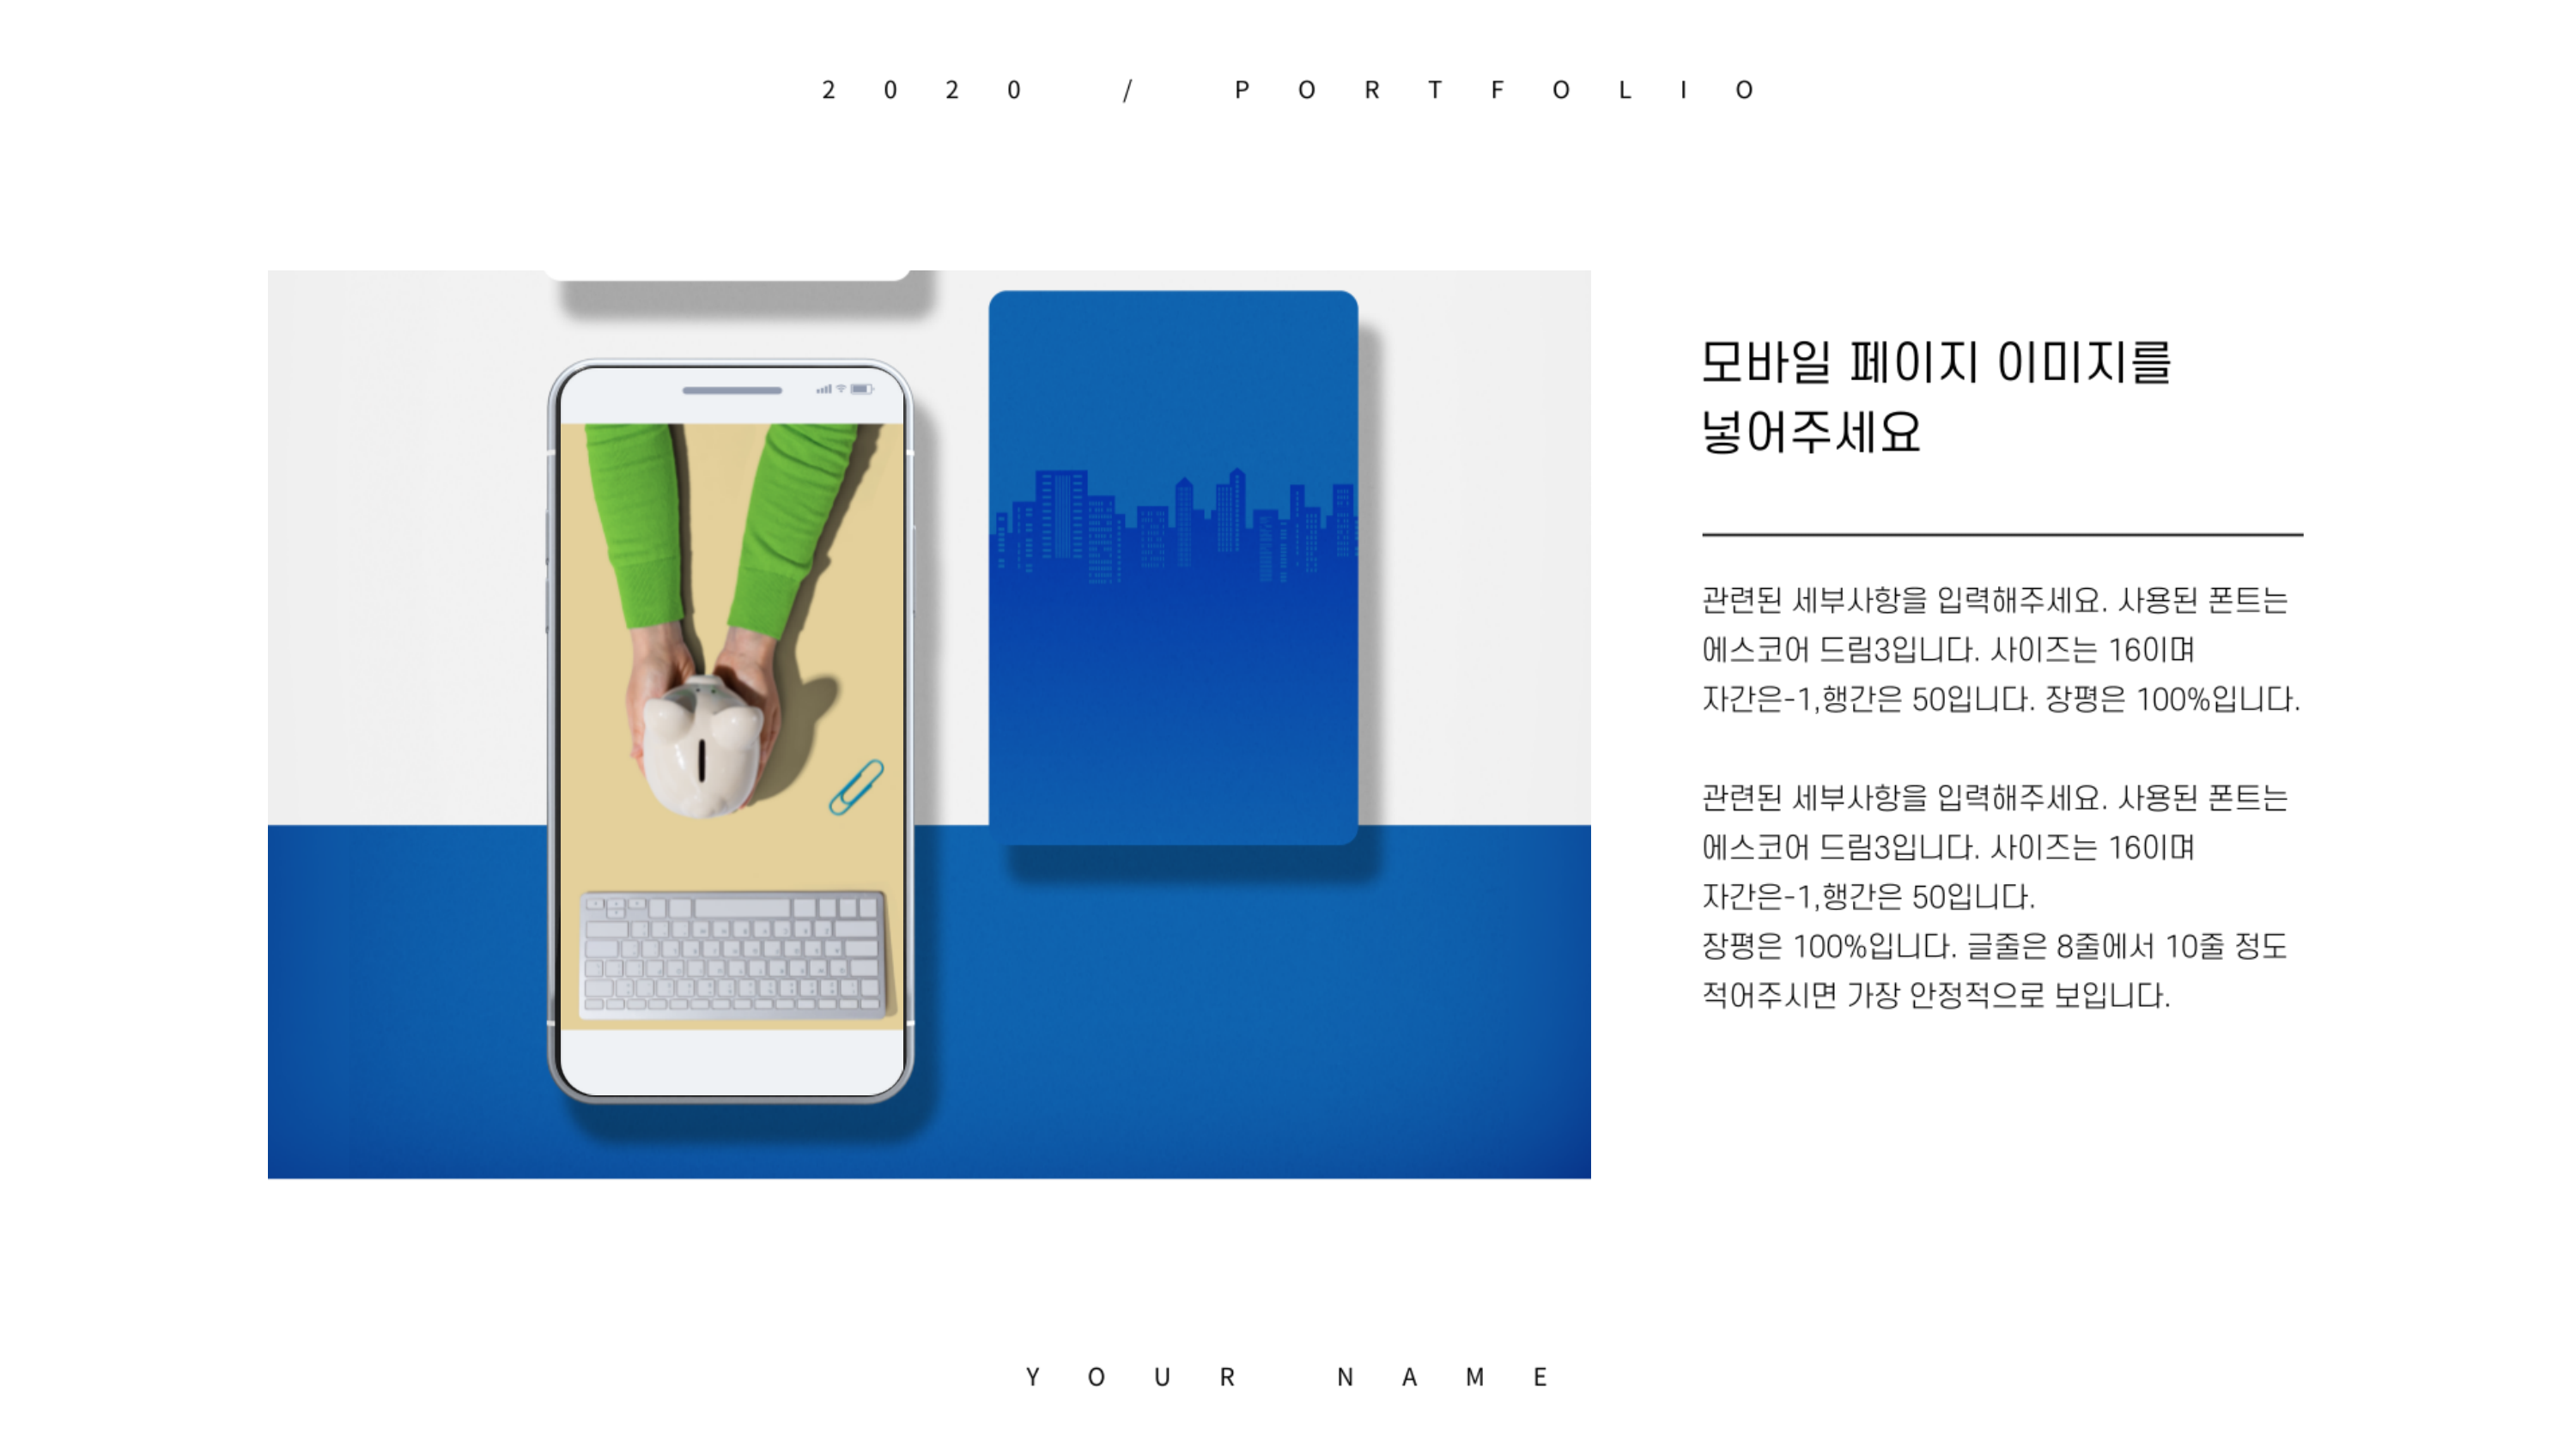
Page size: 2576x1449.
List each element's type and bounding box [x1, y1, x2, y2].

text_box [1700, 330, 2308, 1022]
picture [1698, 576, 2318, 1034]
text_box [268, 270, 1591, 1184]
picture [1693, 323, 2196, 488]
picture [556, 68, 1765, 118]
picture [556, 1351, 1560, 1404]
